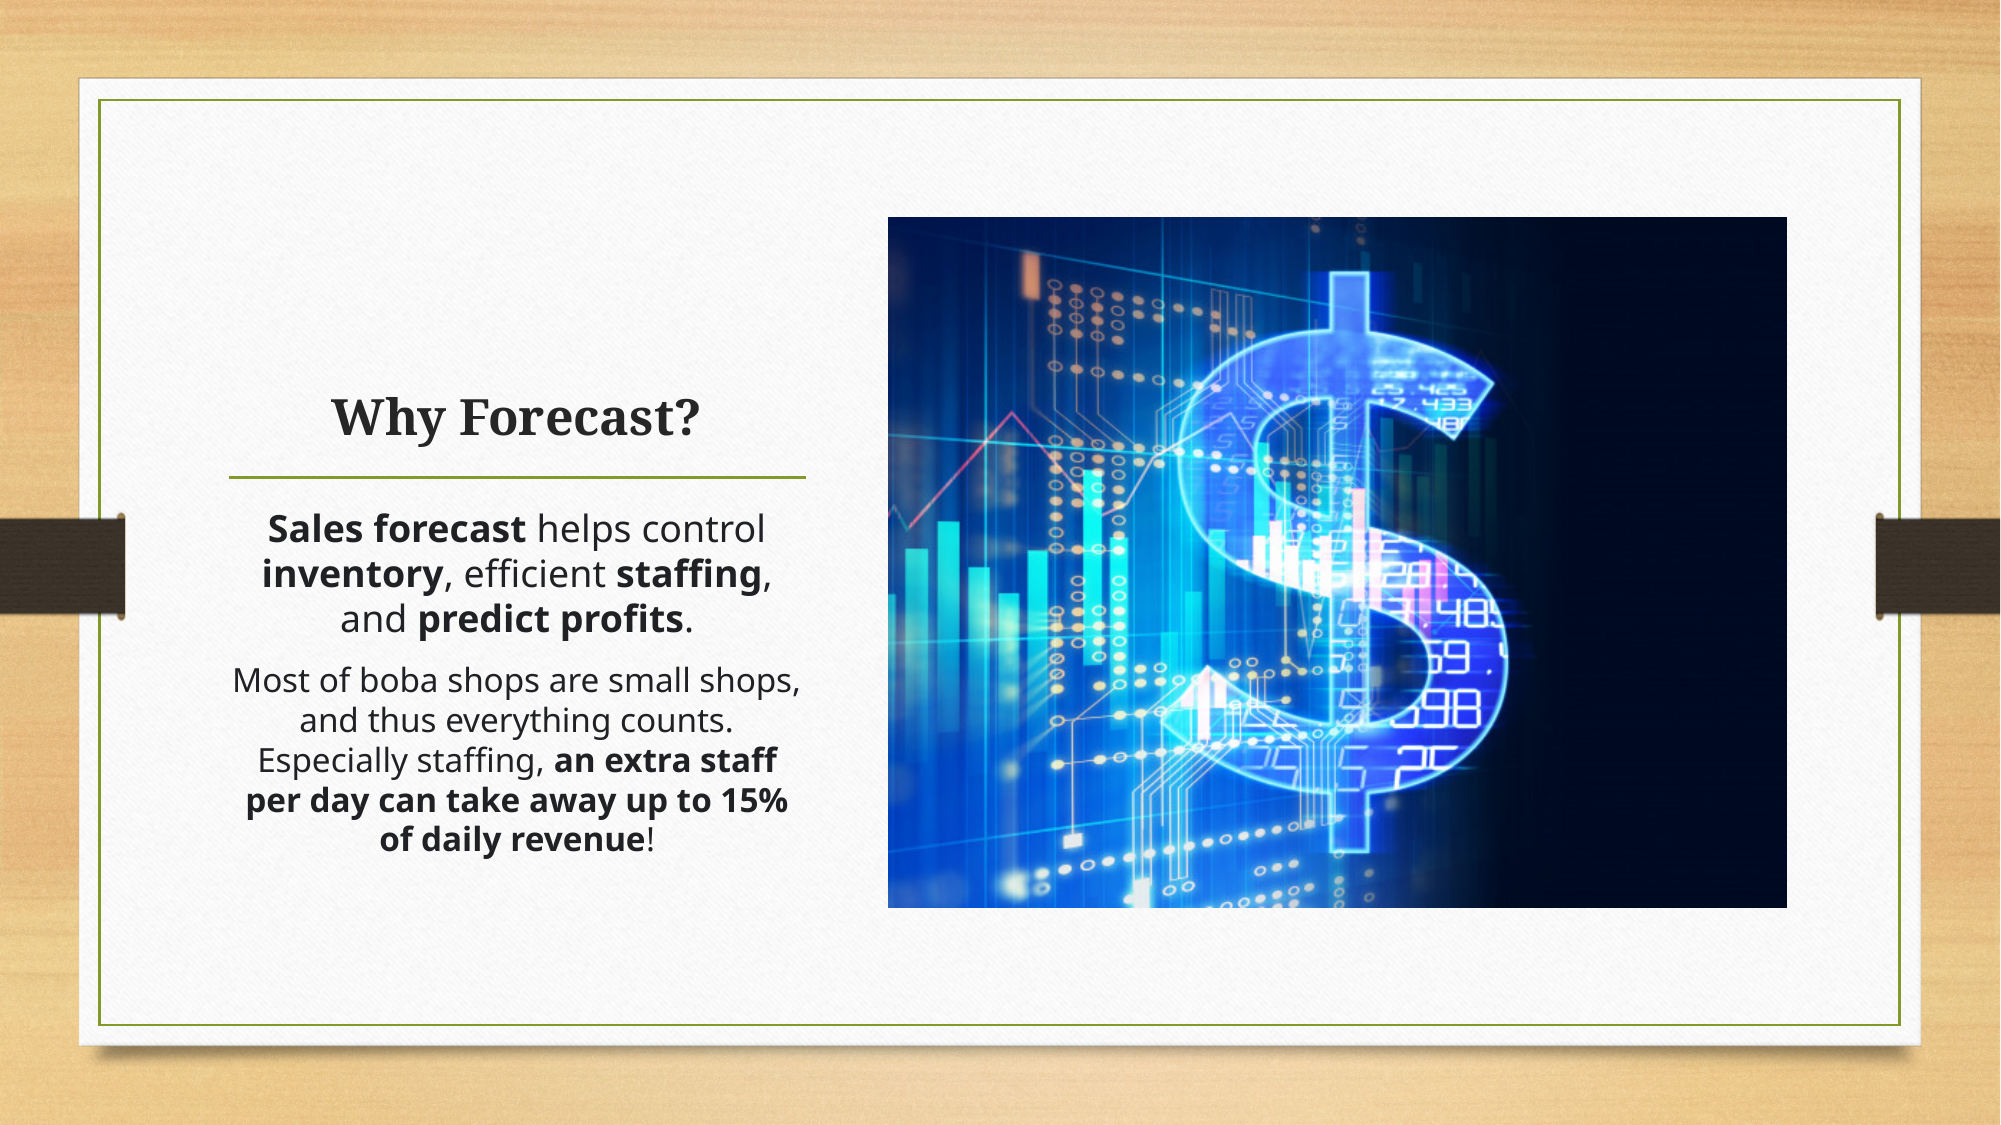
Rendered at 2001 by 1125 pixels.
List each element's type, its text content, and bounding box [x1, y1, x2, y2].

picture [0, 0, 2001, 1125]
title Why Forecast? [212, 347, 823, 453]
list Sales forecast helps control inventory, efficient staffing, and predict profits. Most of boba shops are small shops, and thus everything counts. Especially staffing, an extra staff per day can take away up to 15% of daily revenue! [212, 497, 823, 898]
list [888, 217, 1787, 908]
